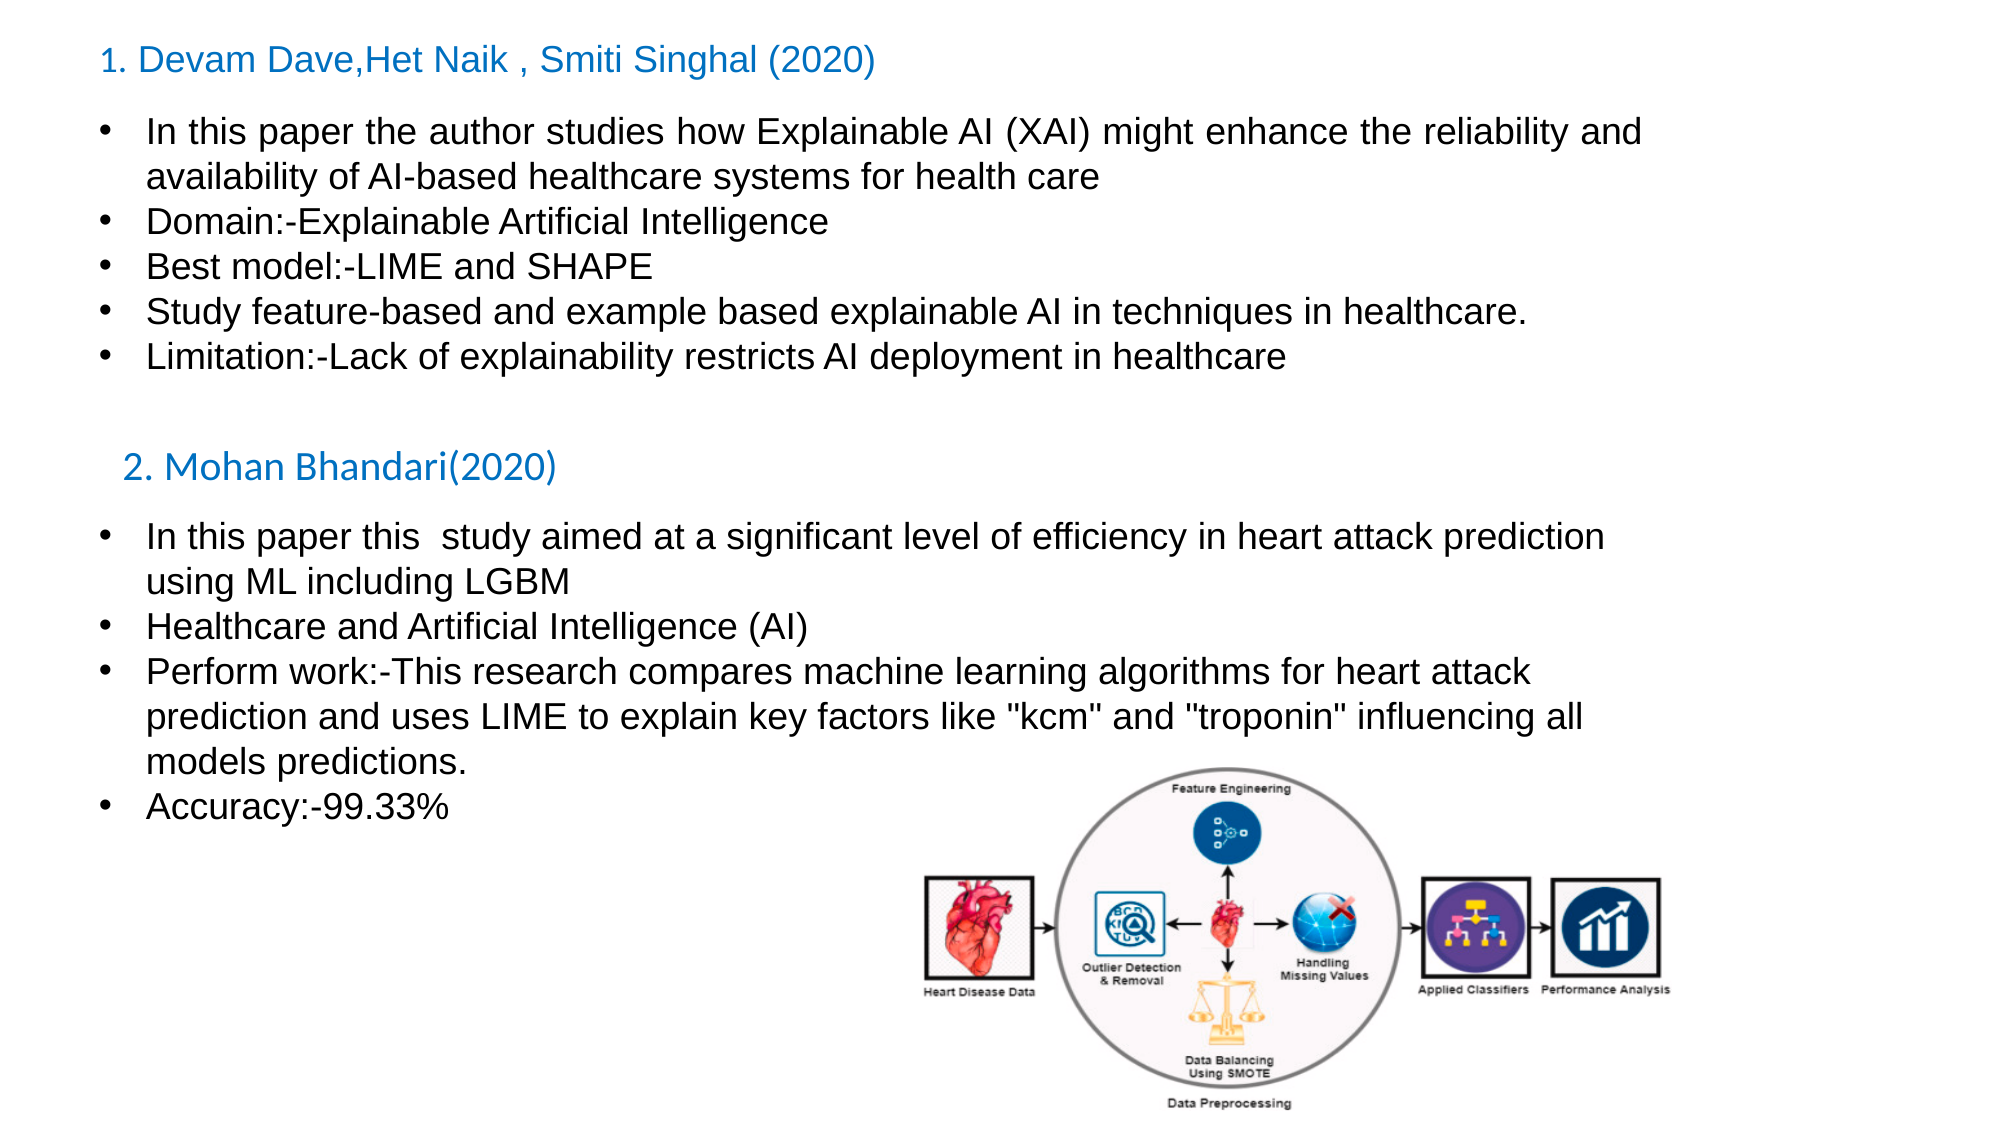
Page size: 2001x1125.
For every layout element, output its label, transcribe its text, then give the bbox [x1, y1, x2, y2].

text_box [179, 497, 1488, 528]
text_box 1. Devam Dave,Het Naik , Smiti Singhal (2020) [84, 27, 1000, 88]
text_box In this paper the author studies how Explainable AI (XAI) might enhance the reliability and availability of AI-based healthcare systems for health care Domain:-Explainable Artificial Intelligence Best model:-LIME and SHAPE Study feature-based and example based explainable AI in techniques in healthcare. Limitation:-Lack of explainability restricts AI deployment in healthcare In this paper this study aimed at a significant level of efficiency in heart attack prediction using ML including LGBM Healthcare and Artificial Intelligence (AI) Perform work:-This research compares machine learning algorithms for heart attack prediction and uses LIME to explain key factors like "kcm" and "troponin" influencing all models predictions. Accuracy:-99.33% [84, 99, 1658, 1125]
text_box [179, 591, 1620, 804]
picture [922, 766, 1672, 1111]
text_box 2. Mohan Bhandari(2020) [107, 431, 1768, 497]
